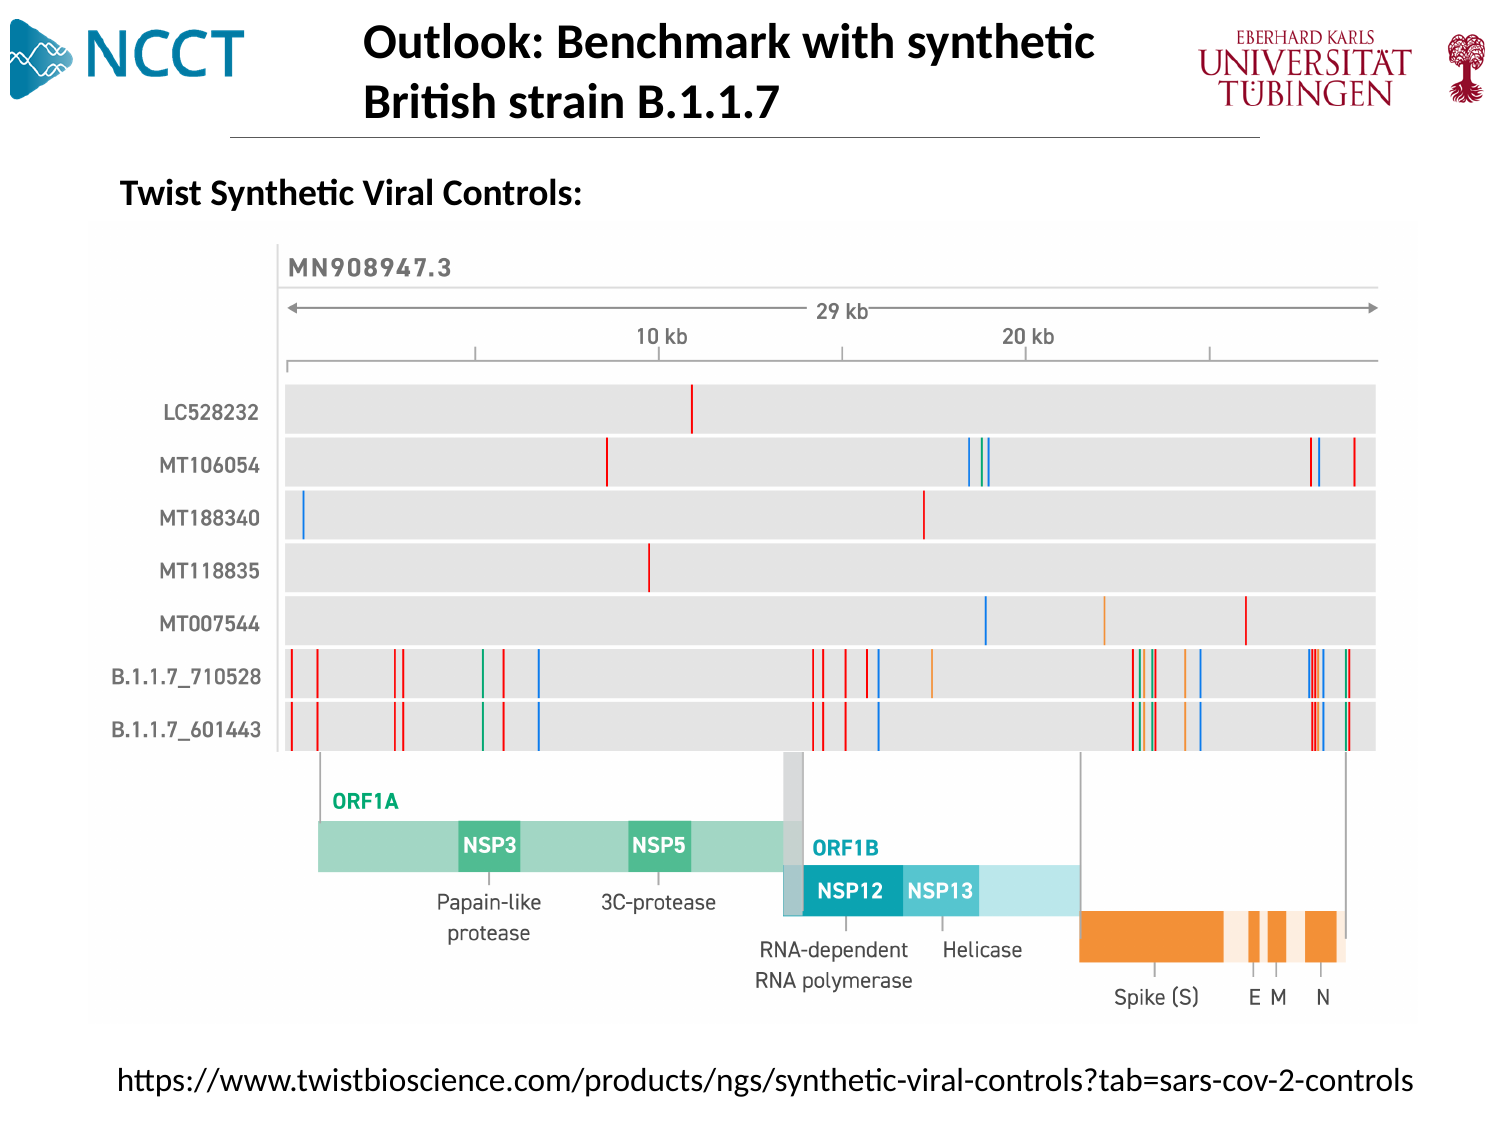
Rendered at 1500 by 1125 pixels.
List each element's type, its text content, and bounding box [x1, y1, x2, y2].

picture [20, 59, 30, 64]
text_box https://www.twistbioscience.com/products/ngs/synthetic-viral-controls?tab=sars-cov-2-controls [102, 1050, 1431, 1105]
picture [1198, 30, 1485, 106]
picture [88, 221, 1418, 1024]
text_box Twist Synthetic Viral Controls: [105, 160, 599, 221]
picture [10, 19, 245, 102]
text_box Outlook: Benchmark with synthetic British strain B.1.1.7 [348, 0, 1140, 136]
